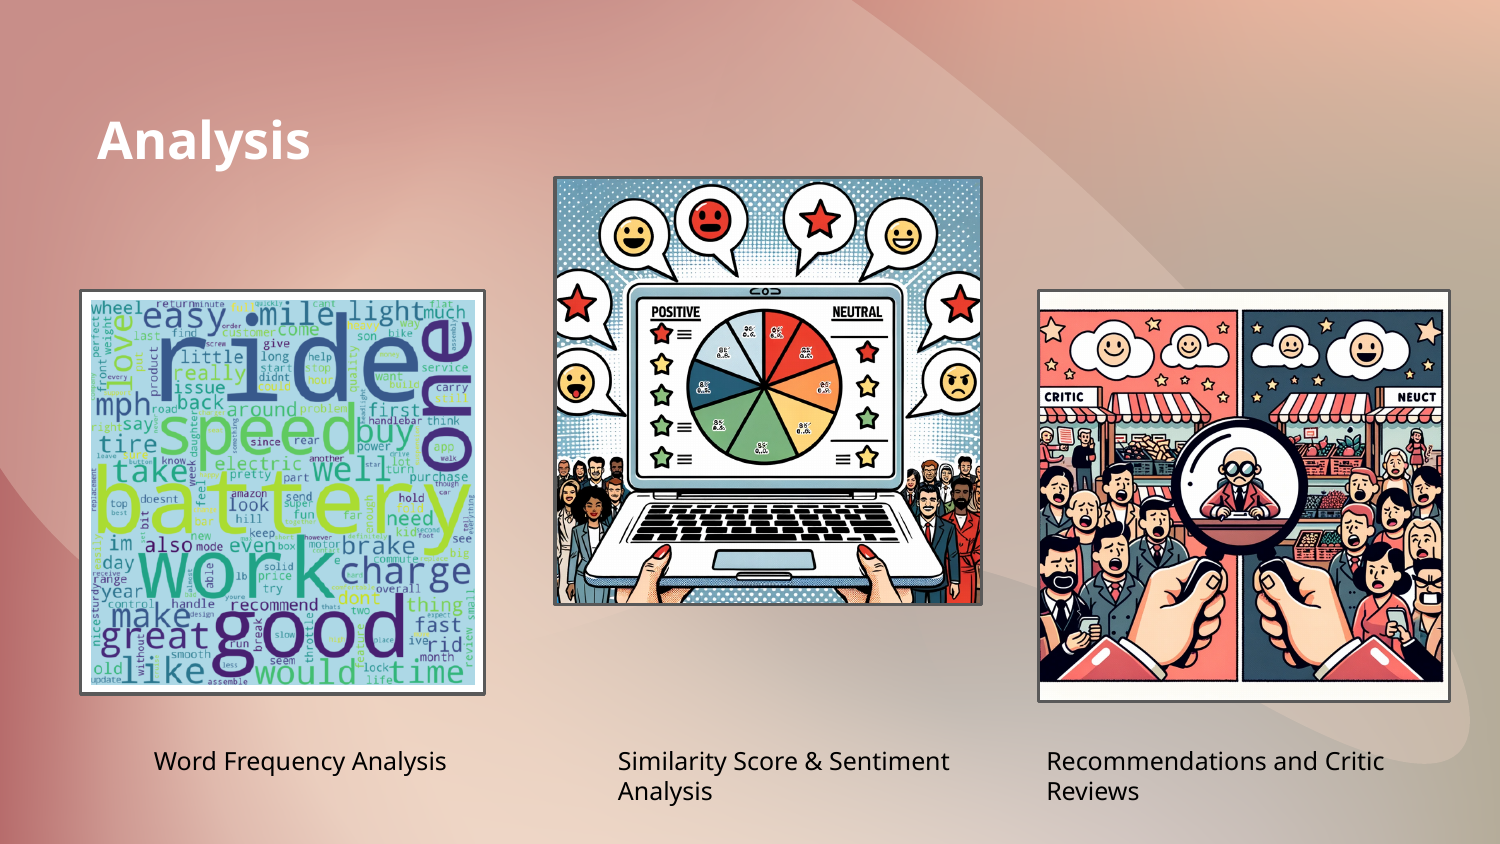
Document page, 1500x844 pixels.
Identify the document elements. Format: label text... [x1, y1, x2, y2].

picture [1039, 291, 1449, 701]
text_box Word Frequency Analysis [81, 730, 521, 792]
text_box Recommendations and Critic Reviews [1031, 730, 1471, 792]
picture [81, 291, 483, 693]
title Analysis [82, 92, 623, 280]
picture [0, 0, 1500, 844]
picture [556, 179, 980, 603]
text_box Similarity Score & Sentiment Analysis [603, 730, 1012, 792]
